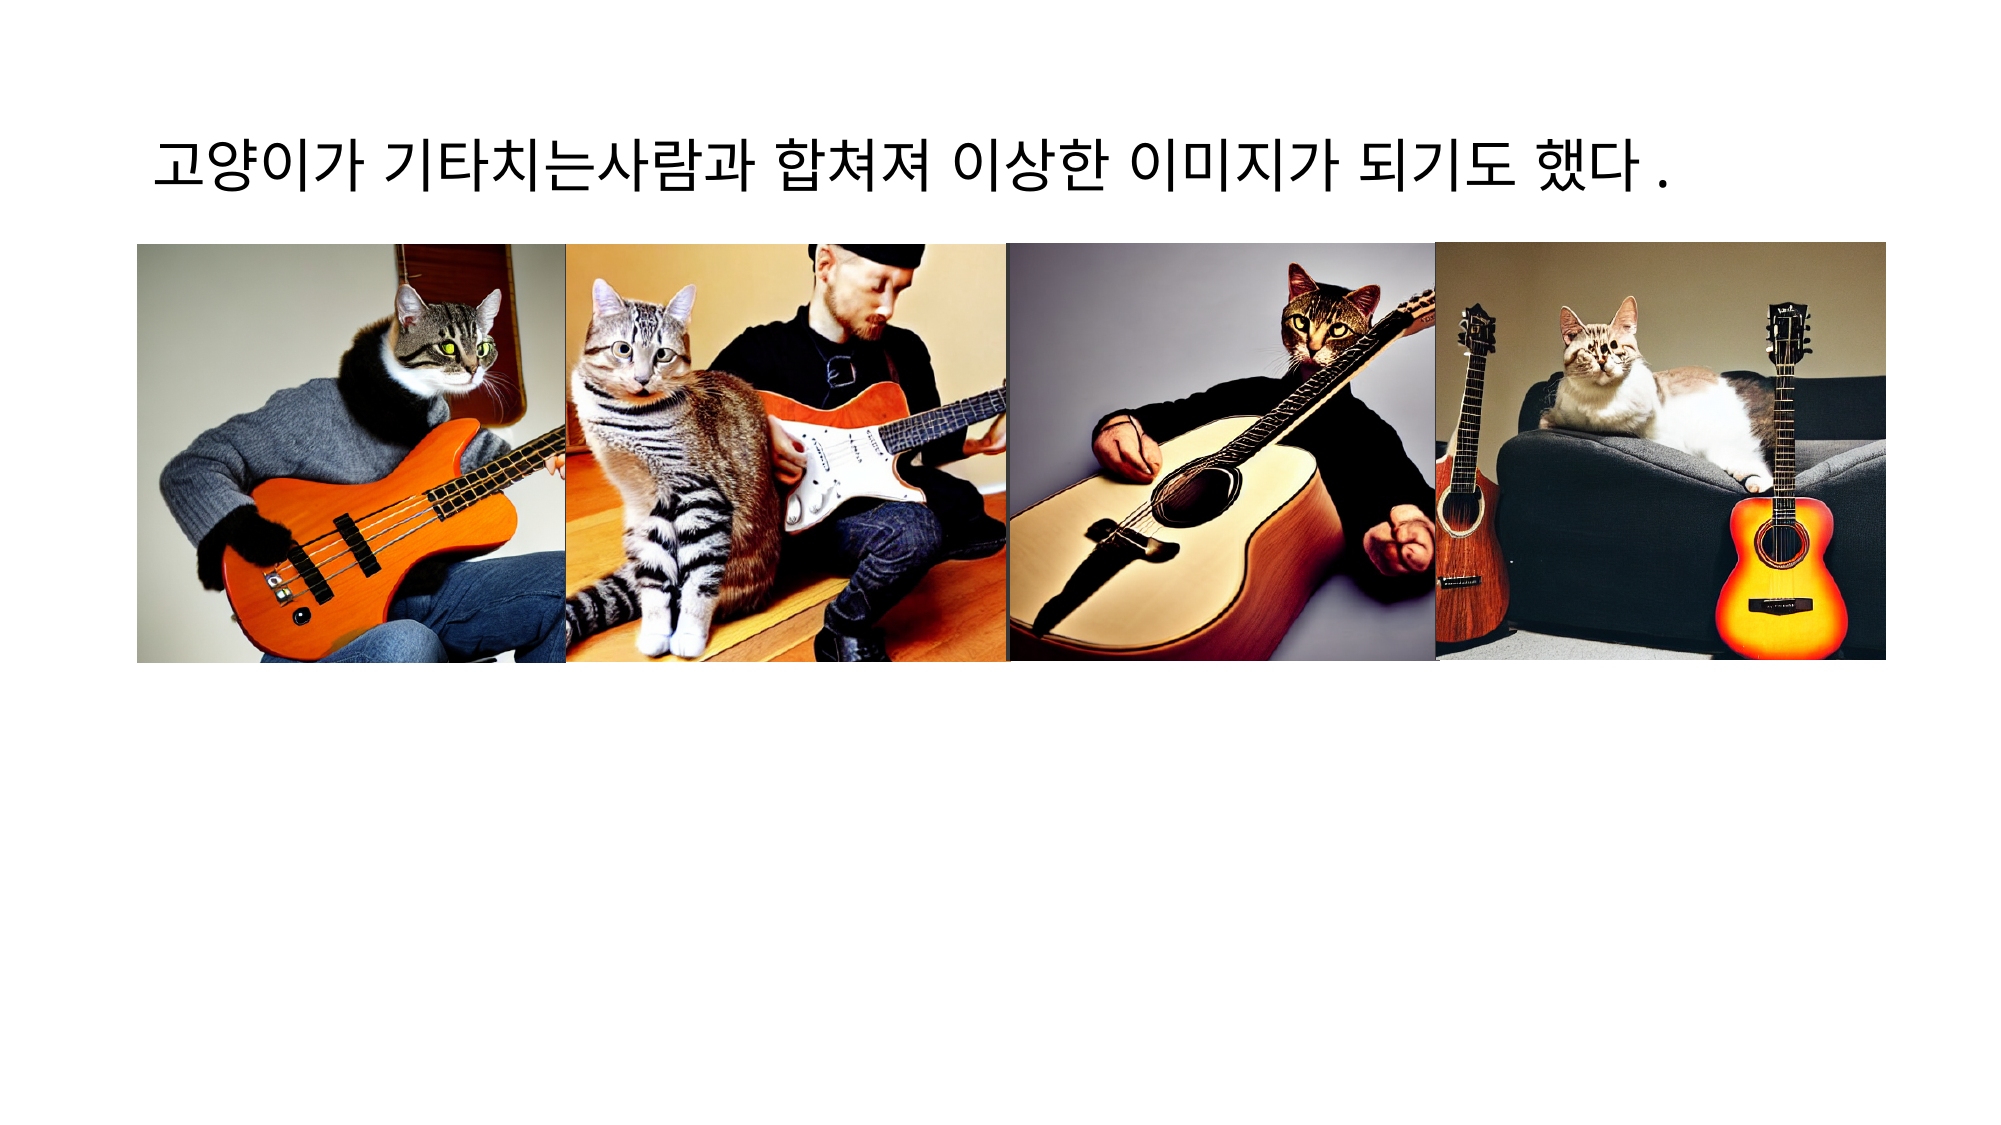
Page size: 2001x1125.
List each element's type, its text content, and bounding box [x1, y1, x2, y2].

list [137, 244, 566, 663]
title 고양이가 기타치는사람과 합쳐져 이상한 이미지가 되기도 했다. [137, 59, 1863, 244]
picture [565, 242, 1886, 662]
